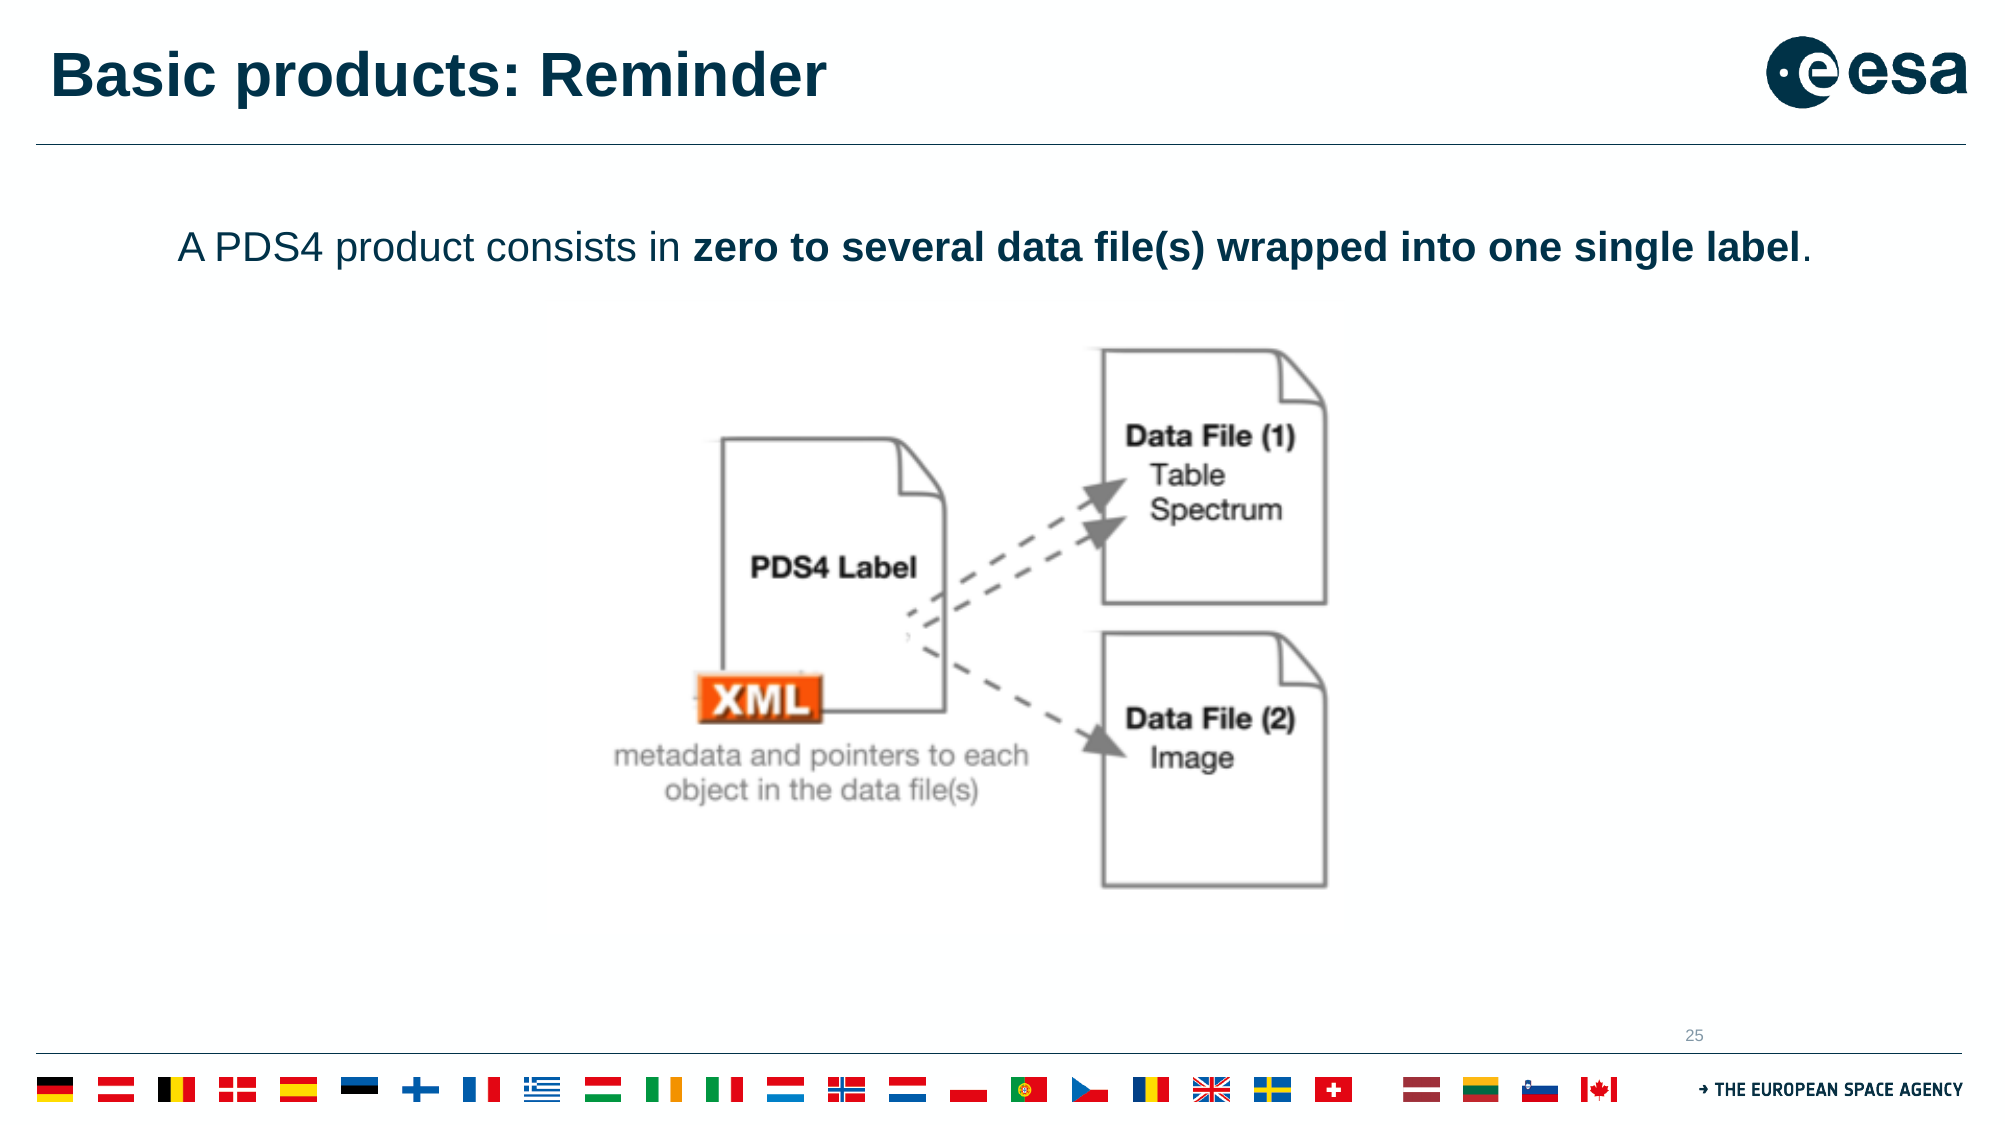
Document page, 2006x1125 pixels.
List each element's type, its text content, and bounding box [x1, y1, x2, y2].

picture [889, 1077, 926, 1102]
picture [1694, 0, 2006, 180]
picture [1254, 1077, 1291, 1102]
picture [158, 1077, 195, 1102]
picture [585, 1077, 621, 1102]
picture [463, 1077, 500, 1102]
picture [1522, 1077, 1558, 1102]
picture [37, 1077, 73, 1102]
picture [219, 1077, 256, 1102]
picture [341, 1077, 378, 1102]
picture [767, 1077, 804, 1102]
picture [1315, 1077, 1352, 1102]
picture [1072, 1077, 1108, 1102]
picture [1193, 1077, 1230, 1102]
picture [98, 1077, 134, 1102]
title Basic products: Reminder [35, 26, 1694, 118]
picture [1133, 1077, 1169, 1102]
picture [1403, 1077, 1440, 1102]
picture [544, 299, 1345, 938]
picture [1011, 1077, 1047, 1102]
picture [950, 1077, 987, 1102]
picture [524, 1077, 560, 1102]
picture [1581, 1077, 1617, 1102]
picture [646, 1077, 682, 1102]
picture [402, 1077, 439, 1102]
picture [280, 1077, 317, 1102]
text_box A PDS4 product consists in zero to several data file(s) wrapped into one single label. [35, 144, 1966, 1019]
picture [706, 1077, 743, 1102]
picture [828, 1077, 865, 1102]
picture [1696, 1080, 1966, 1098]
